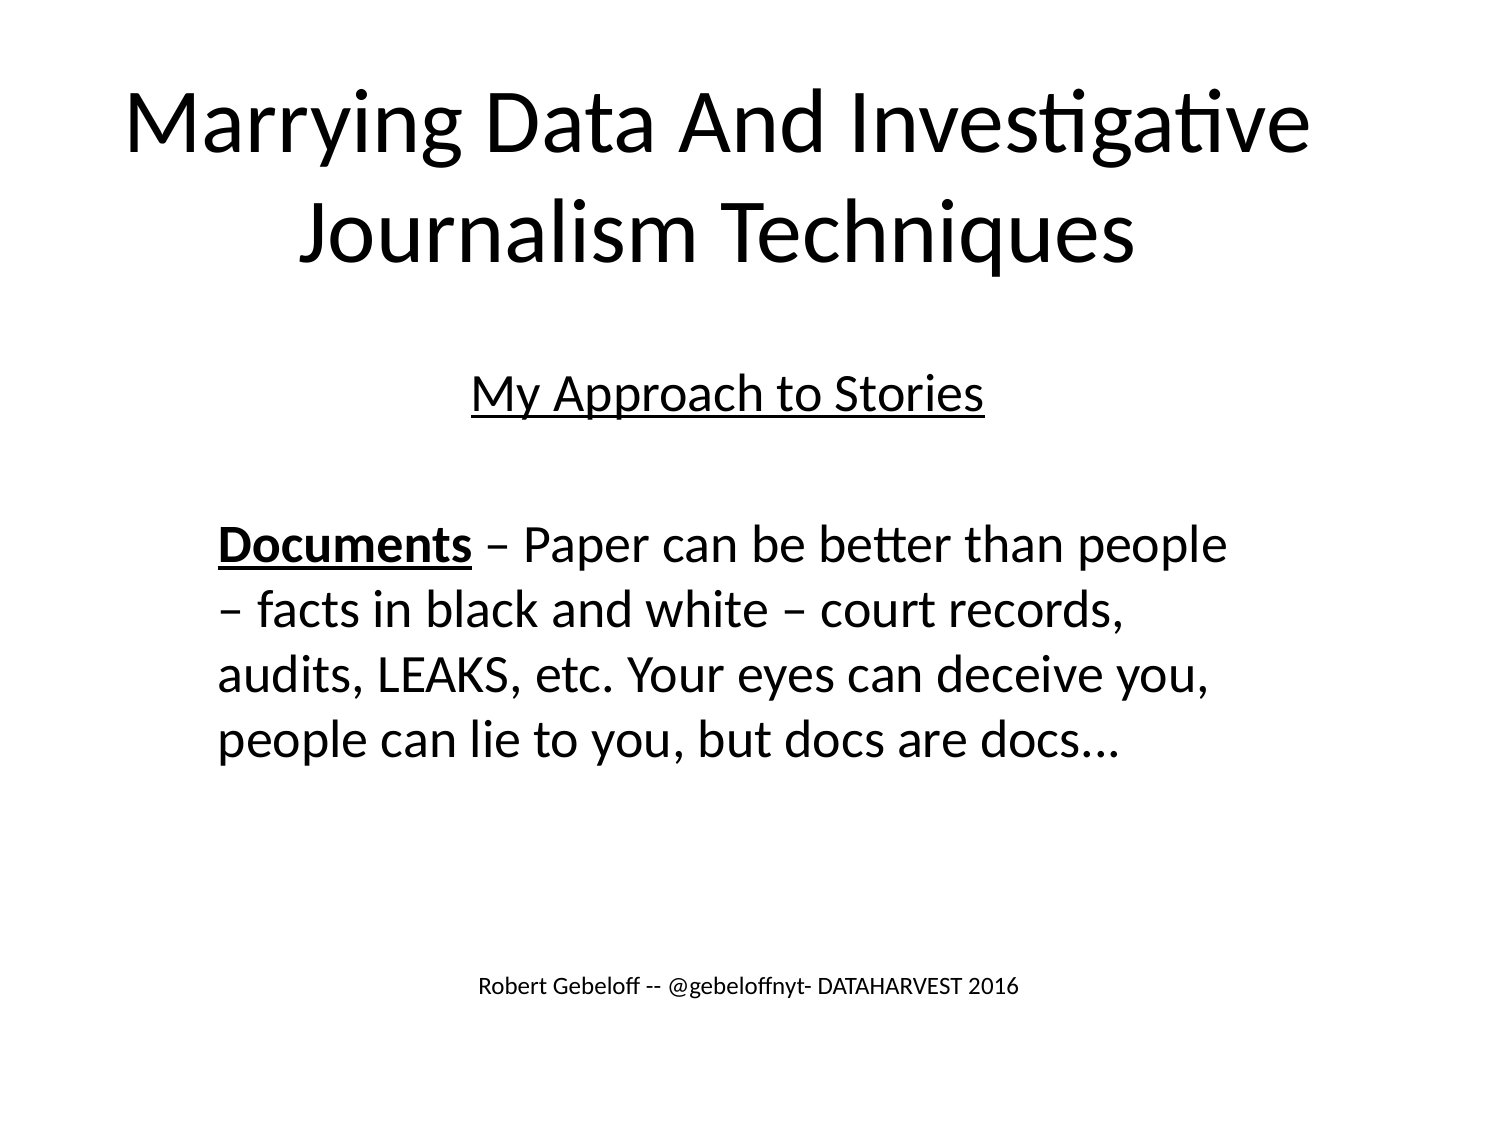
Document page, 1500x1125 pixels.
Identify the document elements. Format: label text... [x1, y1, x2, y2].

title Marrying Data And Investigative Journalism Techniques [80, 50, 1356, 292]
text_box Robert Gebeloff -- @gebeloffnyt- DATAHARVEST 2016 [125, 961, 1374, 1007]
subtitle My Approach to Stories Documents – Paper can be better than people – facts in black and white – court records, audits, LEAKS, etc. Your eyes can deceive you, people can lie to you, but docs are docs... [202, 350, 1253, 844]
